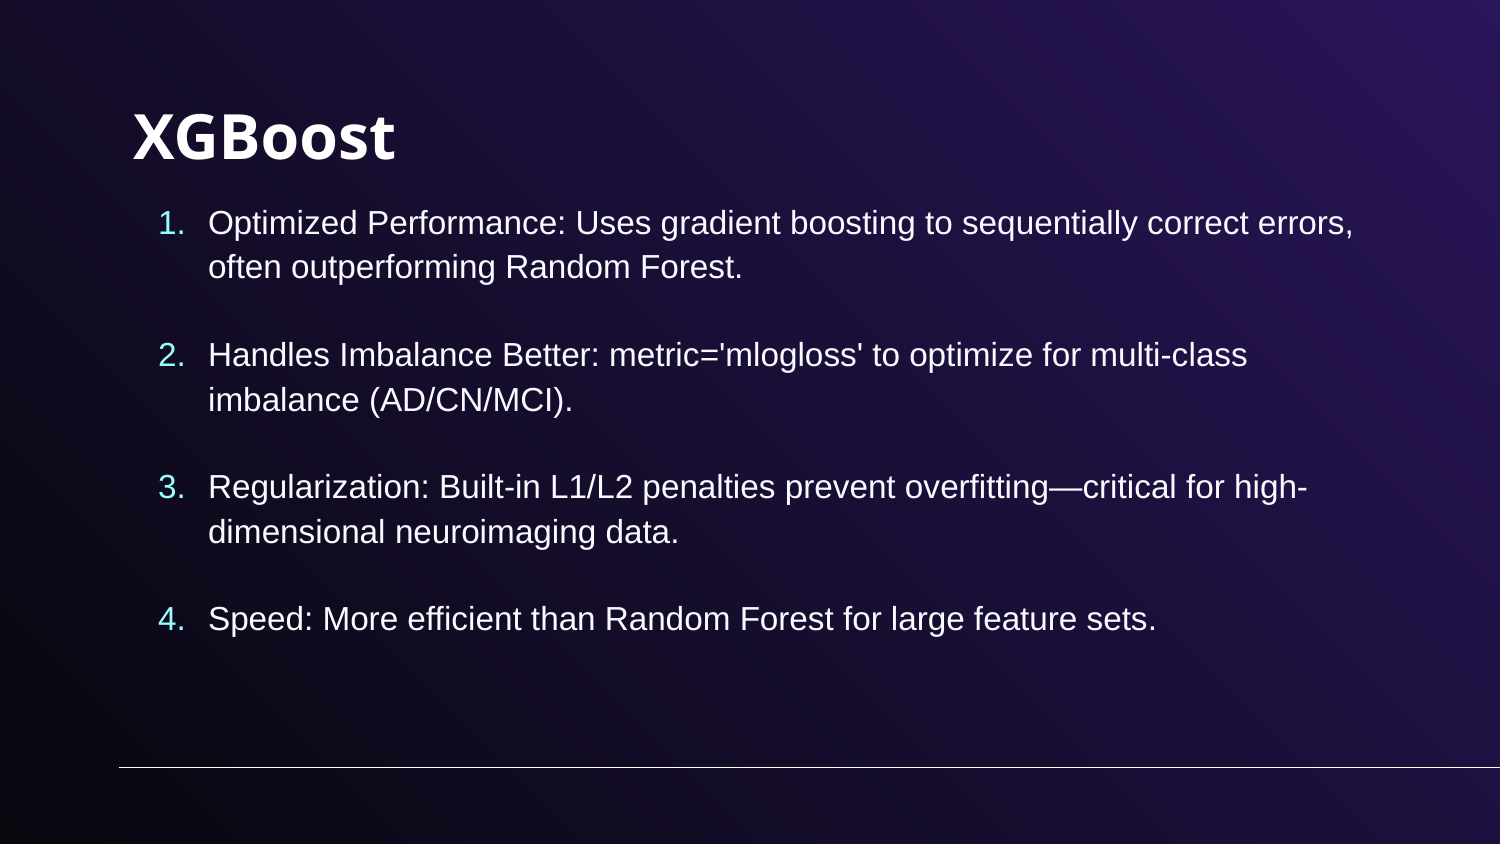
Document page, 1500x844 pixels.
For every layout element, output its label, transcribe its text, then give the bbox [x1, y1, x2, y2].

title XGBoost [118, 88, 1382, 181]
list Optimized Performance: Uses gradient boosting to sequentially correct errors, often outperforming Random Forest. Handles Imbalance Better: metric='mlogloss' to optimize for multi-class imbalance (AD/CN/MCI). Regularization: Built-in L1/L2 penalties prevent overfitting—critical for high-dimensional neuroimaging data. Speed: More efficient than Random Forest for large feature sets. [118, 181, 1382, 756]
